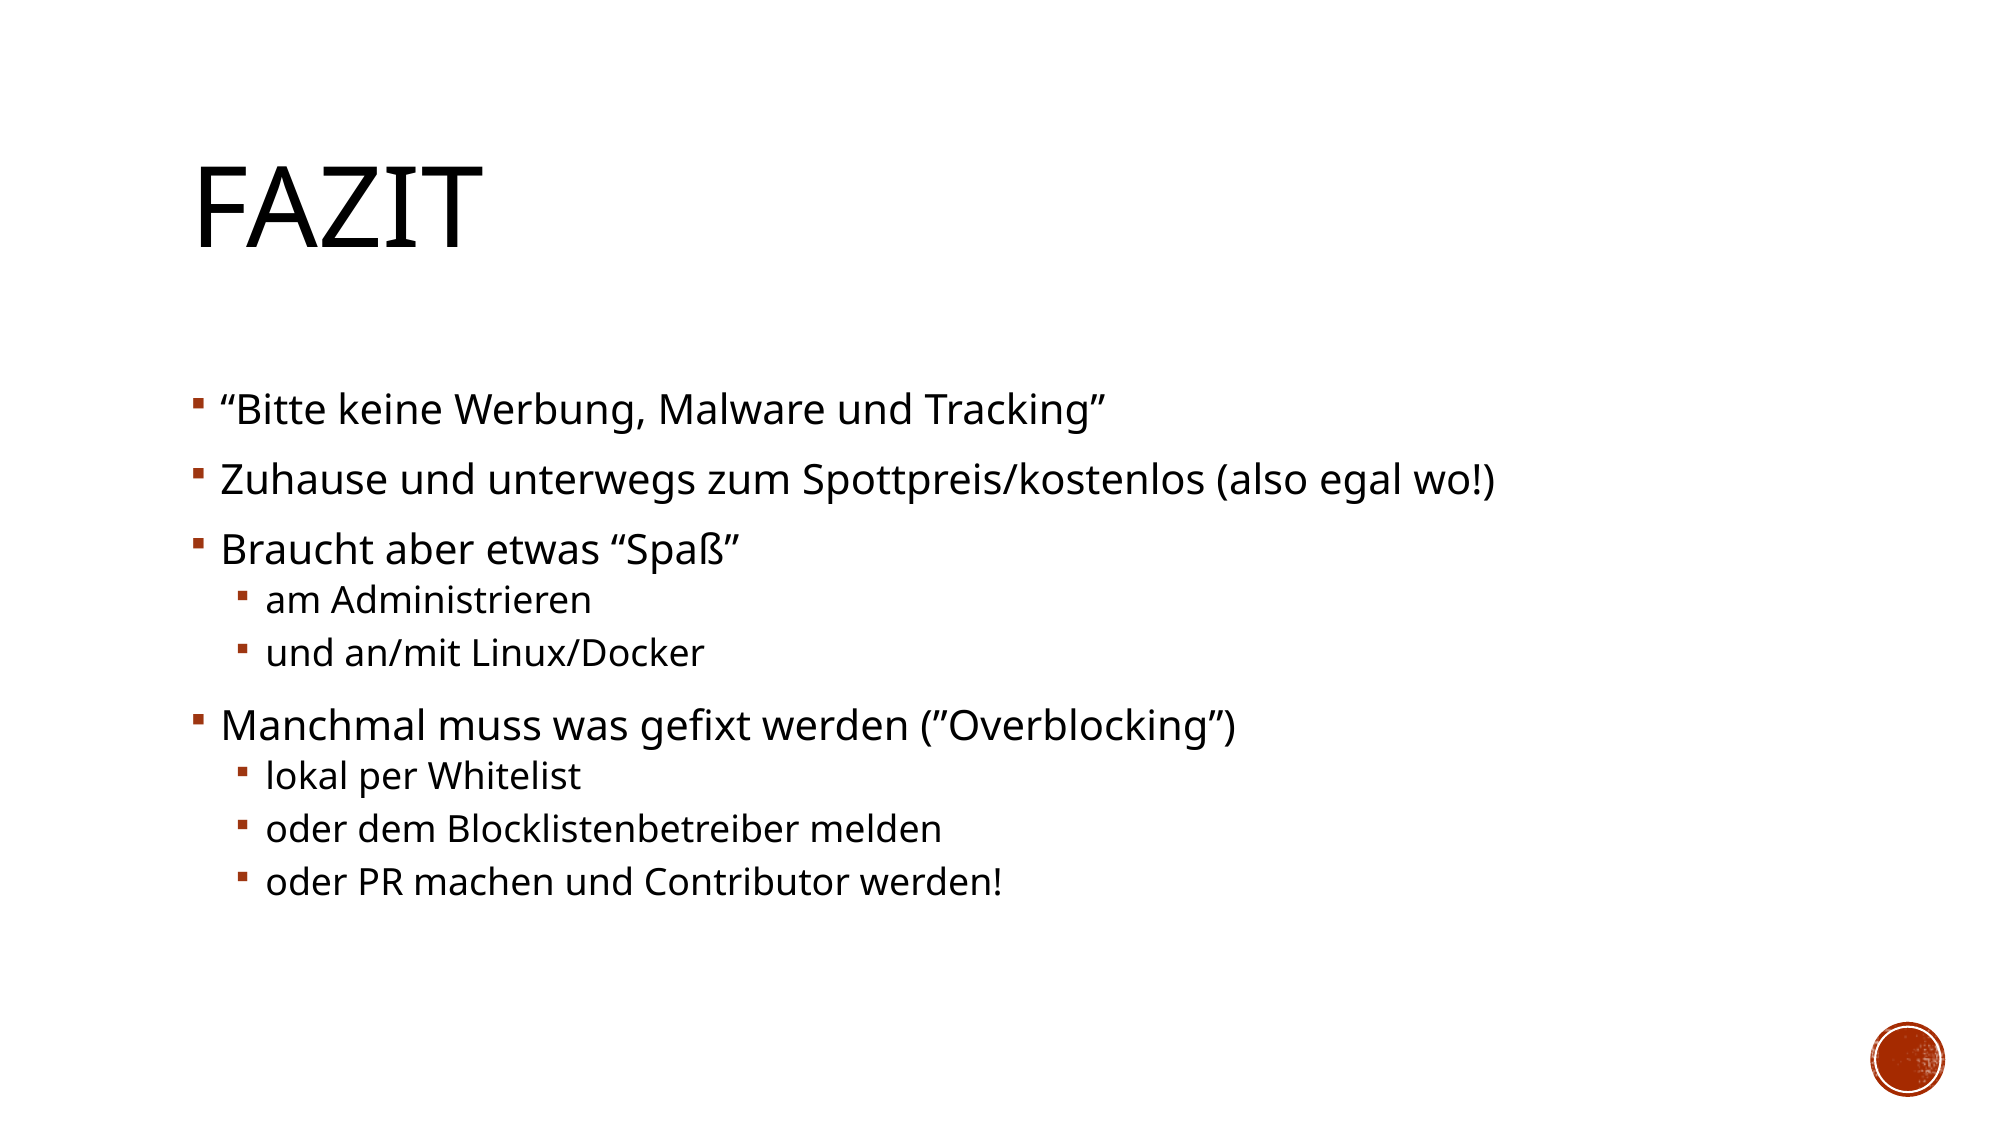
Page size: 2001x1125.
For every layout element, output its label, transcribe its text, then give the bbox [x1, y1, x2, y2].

title Fazit [175, 79, 1826, 344]
list “Bitte keine Werbung, Malware und Tracking” Zuhause und unterwegs zum Spottpreis/kostenlos (also egal wo!) Braucht aber etwas “Spaß” am Administrieren und an/mit Linux/Docker Manchmal muss was gefixt werden (”Overblocking”) lokal per Whitelist oder dem Blocklistenbetreiber melden oder PR machen und Contributor werden! [175, 380, 1826, 1013]
